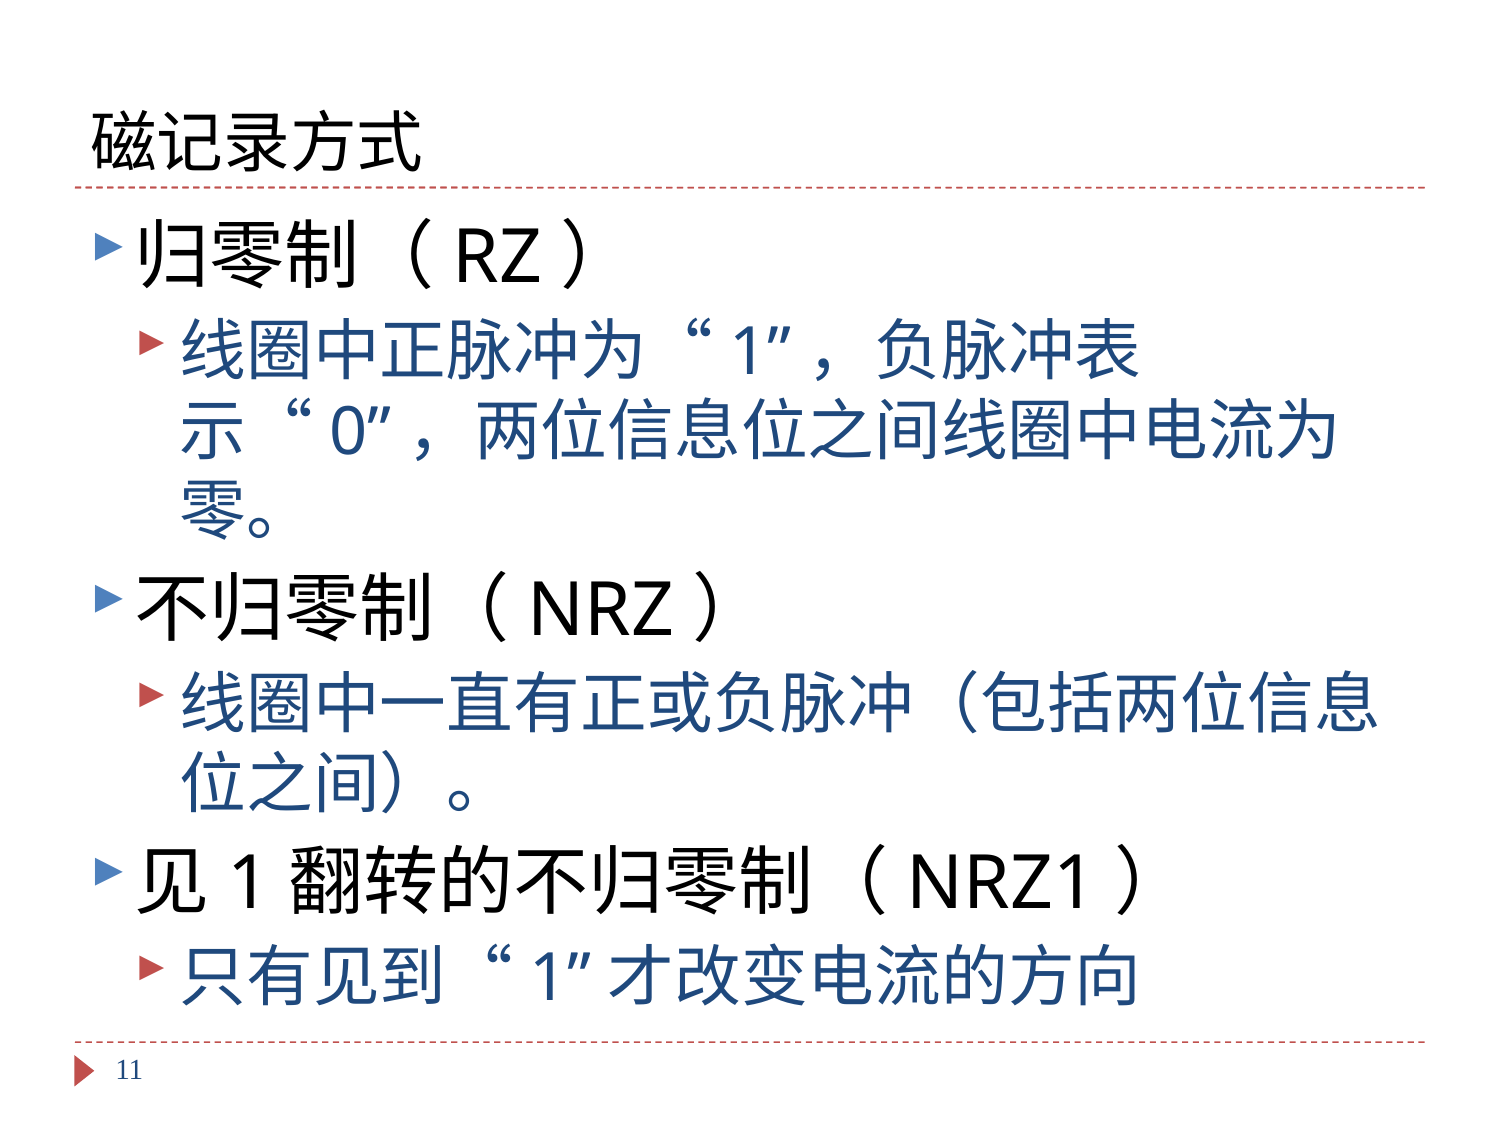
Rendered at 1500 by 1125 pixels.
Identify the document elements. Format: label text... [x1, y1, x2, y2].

title 磁记录方式 [75, 24, 1425, 188]
list 归零制（RZ） 线圈中正脉冲为“1”，负脉冲表示“0”，两位信息位之间线圈中电流为零。 不归零制（NRZ） 线圈中一直有正或负脉冲（包括两位信息位之间）。 见1翻转的不归零制（NRZ1） 只有见到“1”才改变电流的方向 [75, 200, 1425, 1006]
slide_number 11 [100, 1042, 426, 1103]
